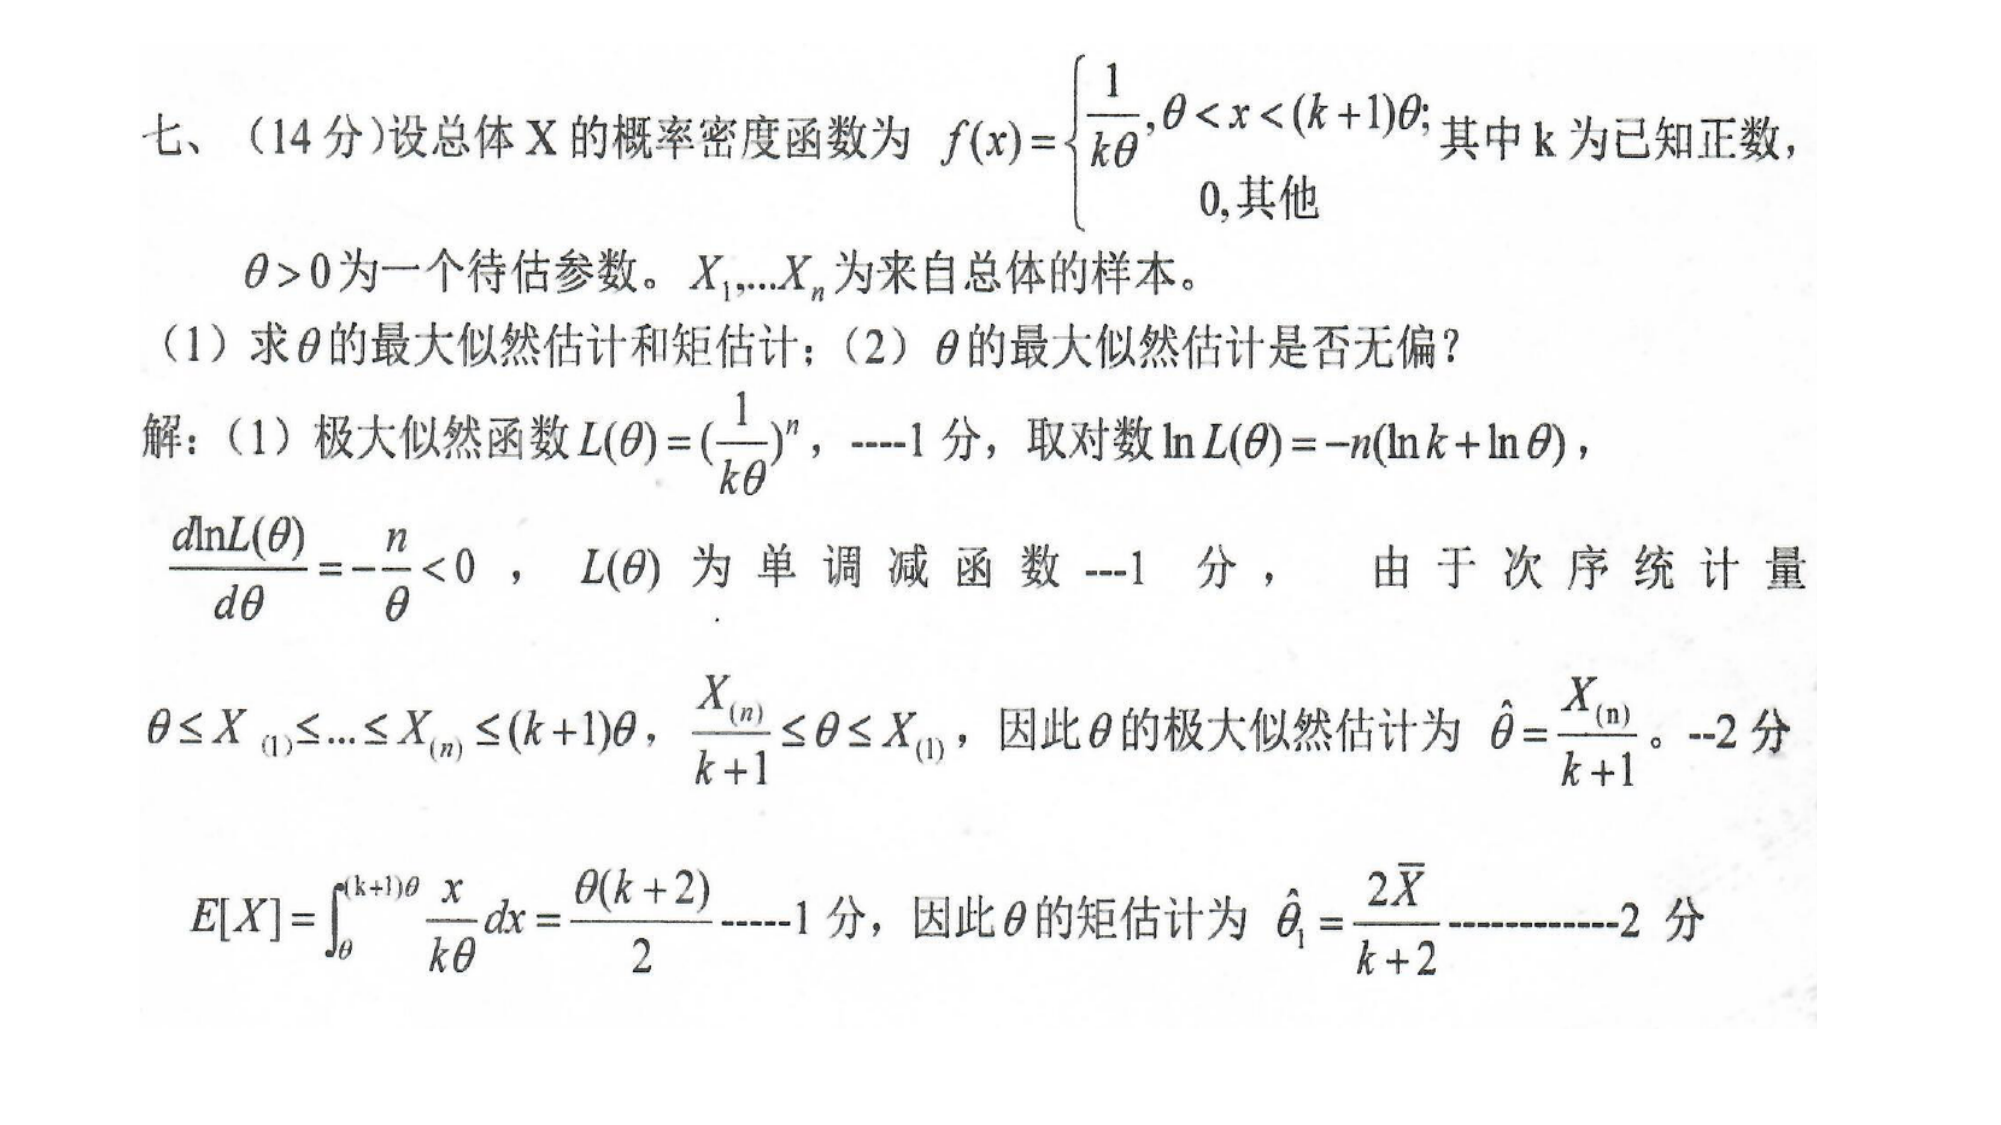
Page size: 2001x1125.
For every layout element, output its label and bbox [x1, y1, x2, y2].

picture [139, 43, 1817, 1029]
